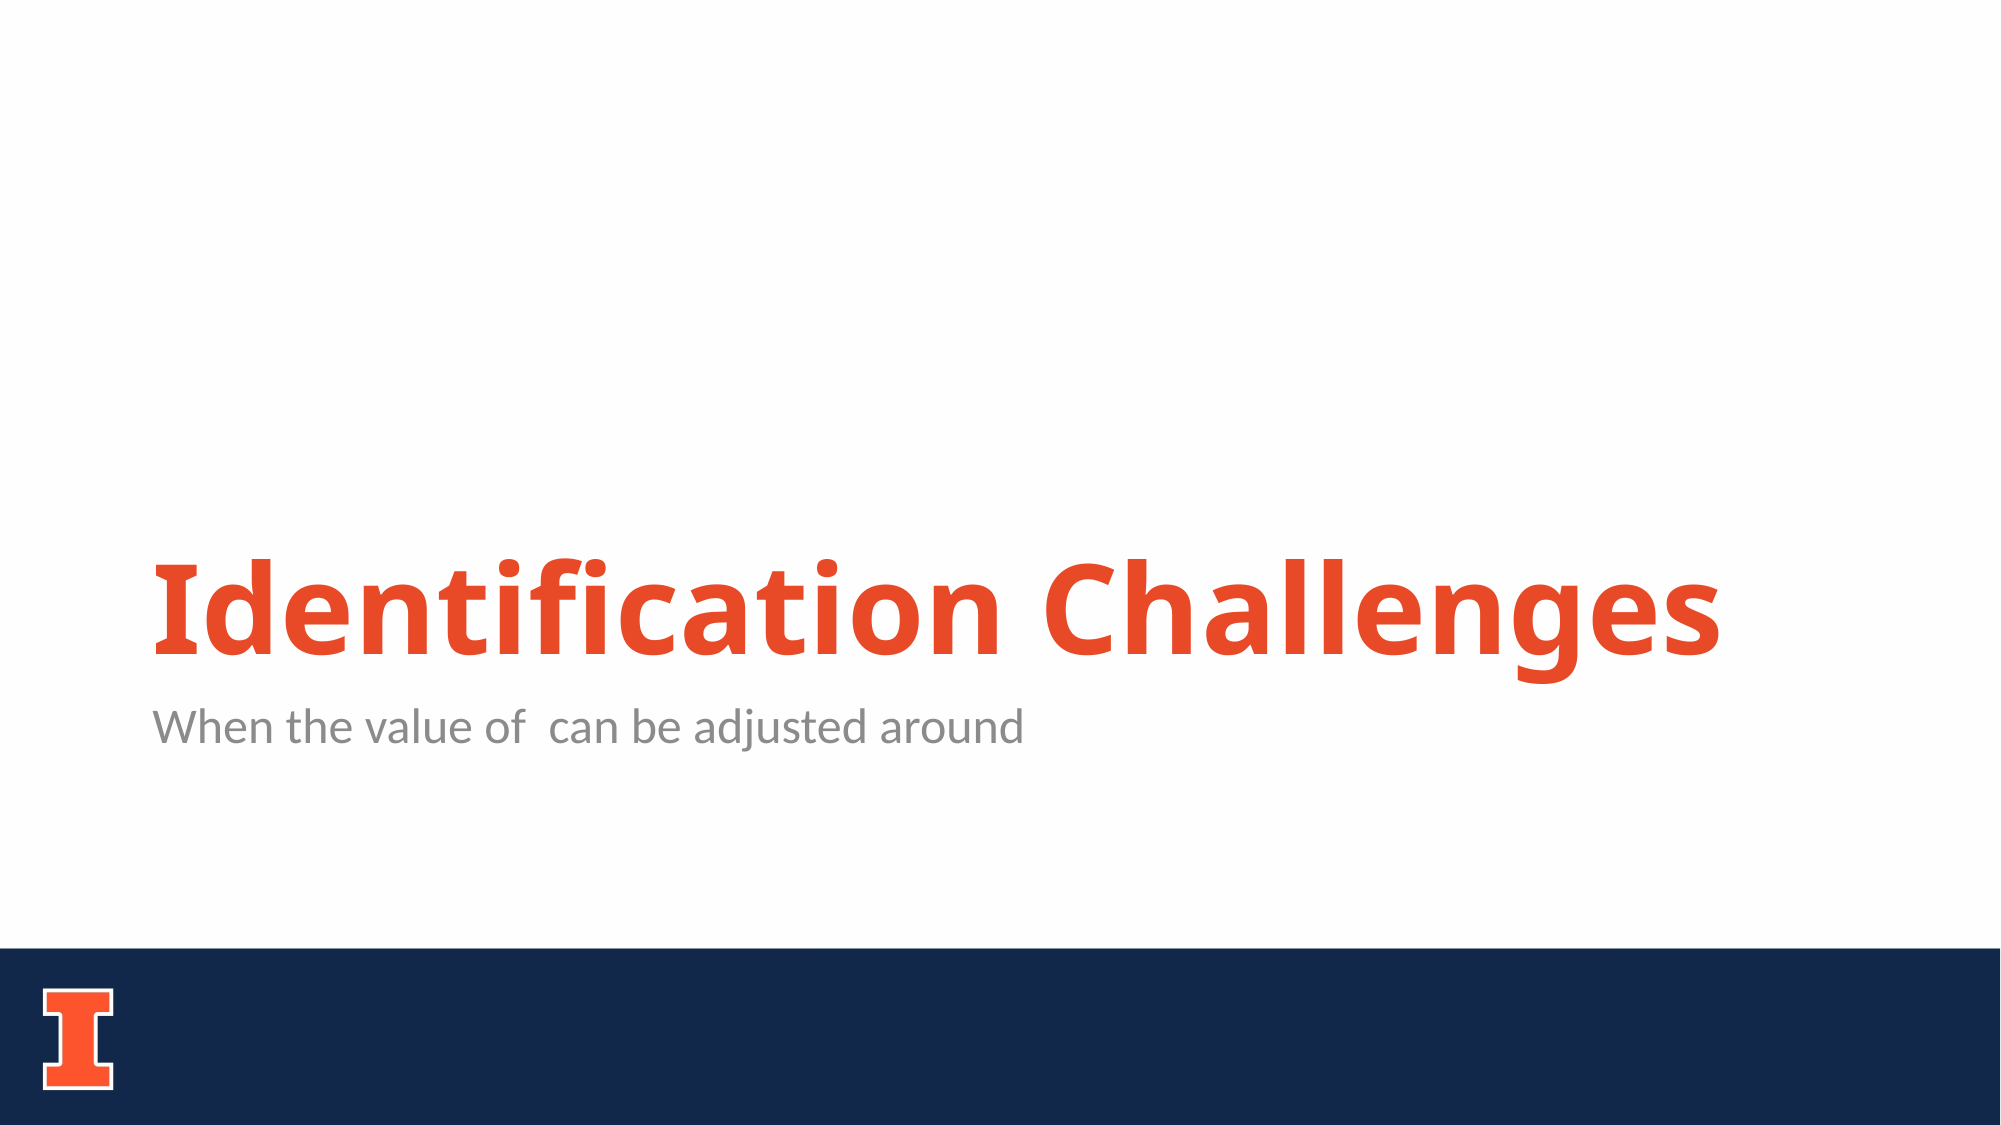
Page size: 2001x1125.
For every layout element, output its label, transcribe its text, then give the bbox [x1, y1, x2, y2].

title Identification Challenges [137, 220, 1863, 689]
picture [0, 0, 2001, 1125]
